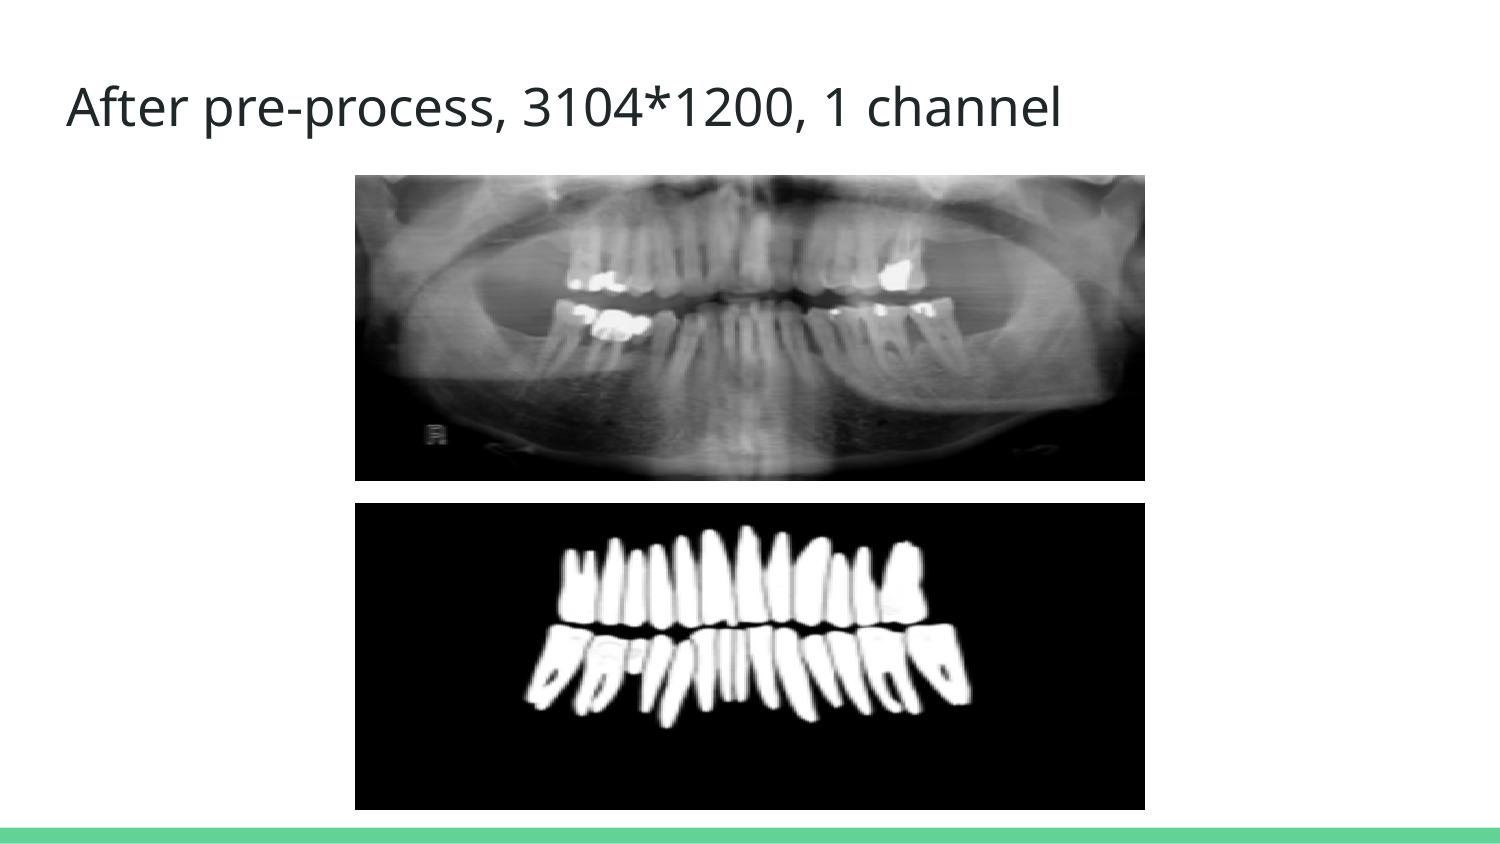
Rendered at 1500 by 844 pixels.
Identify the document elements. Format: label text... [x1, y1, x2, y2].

picture [355, 503, 1145, 810]
picture [355, 175, 1145, 481]
title After pre-process, 3104*1200, 1 channel [51, 58, 1449, 153]
